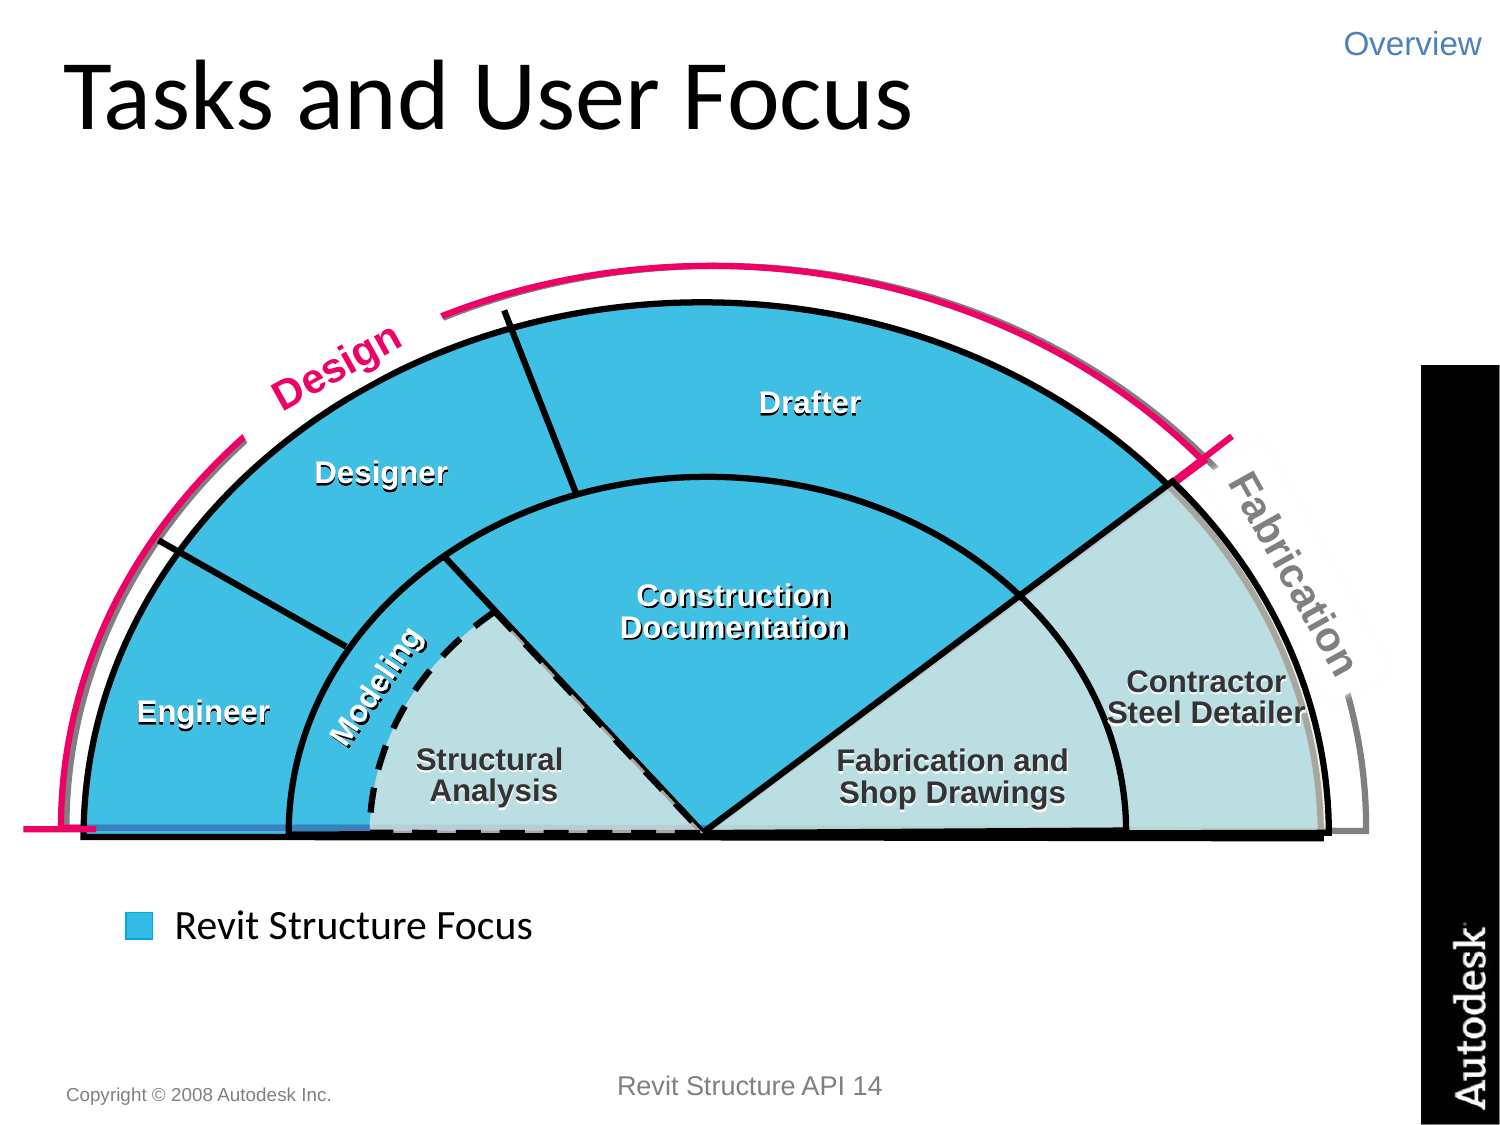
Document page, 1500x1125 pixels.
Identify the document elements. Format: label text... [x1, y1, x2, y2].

text_box Engineer [121, 689, 286, 737]
text_box Overview [1151, 22, 1483, 63]
text_box [83, 302, 1321, 839]
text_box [220, 330, 451, 398]
text_box [288, 476, 1127, 835]
text_box [442, 265, 1204, 484]
text_box Fabrication [1205, 443, 1389, 703]
picture [1420, 365, 1500, 1125]
text_box [125, 912, 153, 939]
text_box Structural Analysis [400, 737, 588, 816]
text_box [60, 405, 336, 828]
text_box Contractor Steel Detailer [1091, 659, 1322, 738]
text_box Drafter [743, 380, 877, 427]
text_box [1320, 700, 1367, 832]
title Tasks and User Focus [48, 22, 1500, 210]
text_box [369, 611, 704, 834]
text_box Fabrication and Shop Drawings [821, 738, 1085, 818]
text_box [1020, 481, 1295, 687]
text_box Revit Structure Focus [159, 890, 549, 956]
text_box [828, 274, 1299, 659]
text_box Designer [299, 450, 464, 498]
text_box Modeling [310, 604, 444, 769]
text_box [700, 740, 1329, 835]
